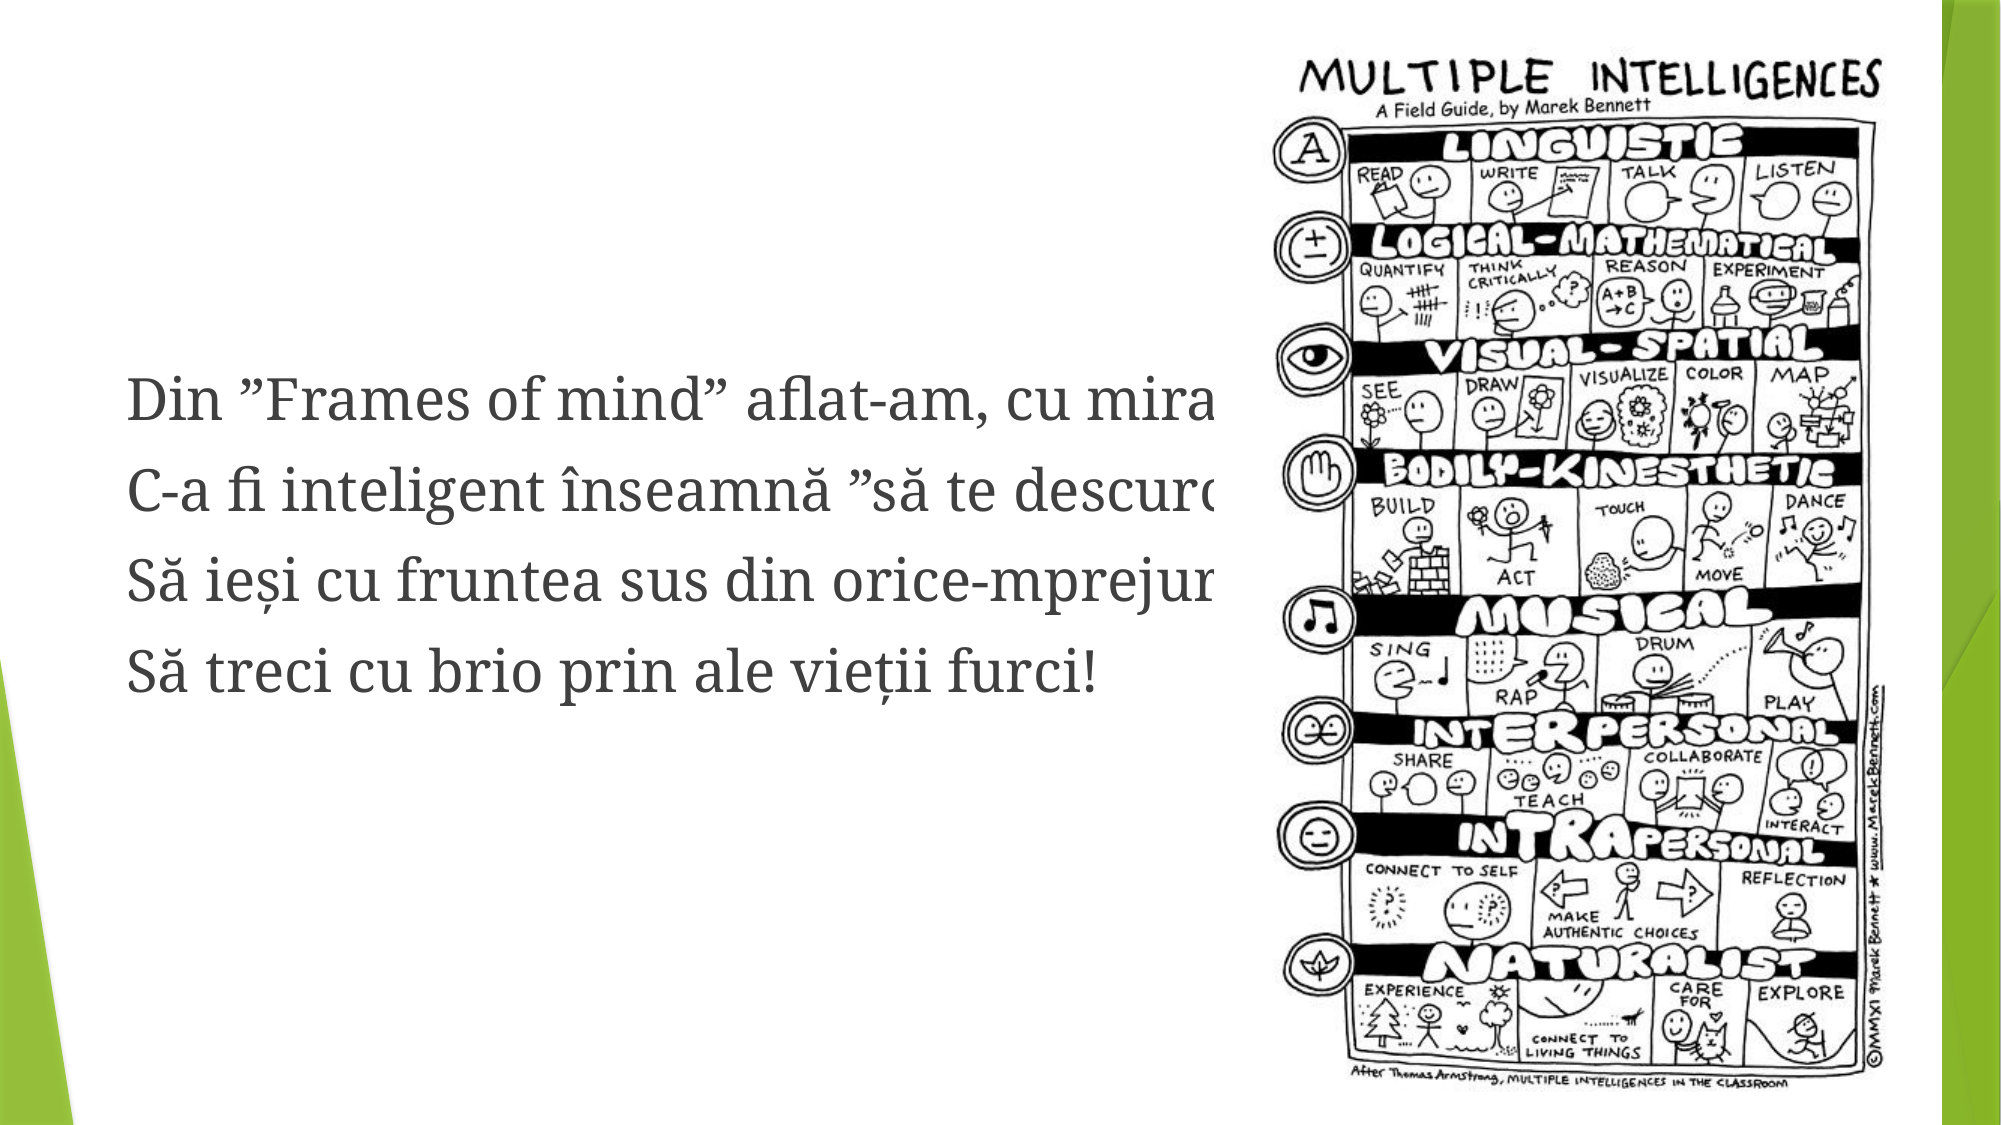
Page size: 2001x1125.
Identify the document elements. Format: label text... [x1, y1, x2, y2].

picture [1213, 0, 1943, 1125]
list Din ”Frames of mind” aflat-am, cu mirare C-a fi inteligent înseamnă ”să te descurci” Să ieși cu fruntea sus din orice-mprejurare Să treci cu brio prin ale vieții furci! [111, 354, 1209, 992]
